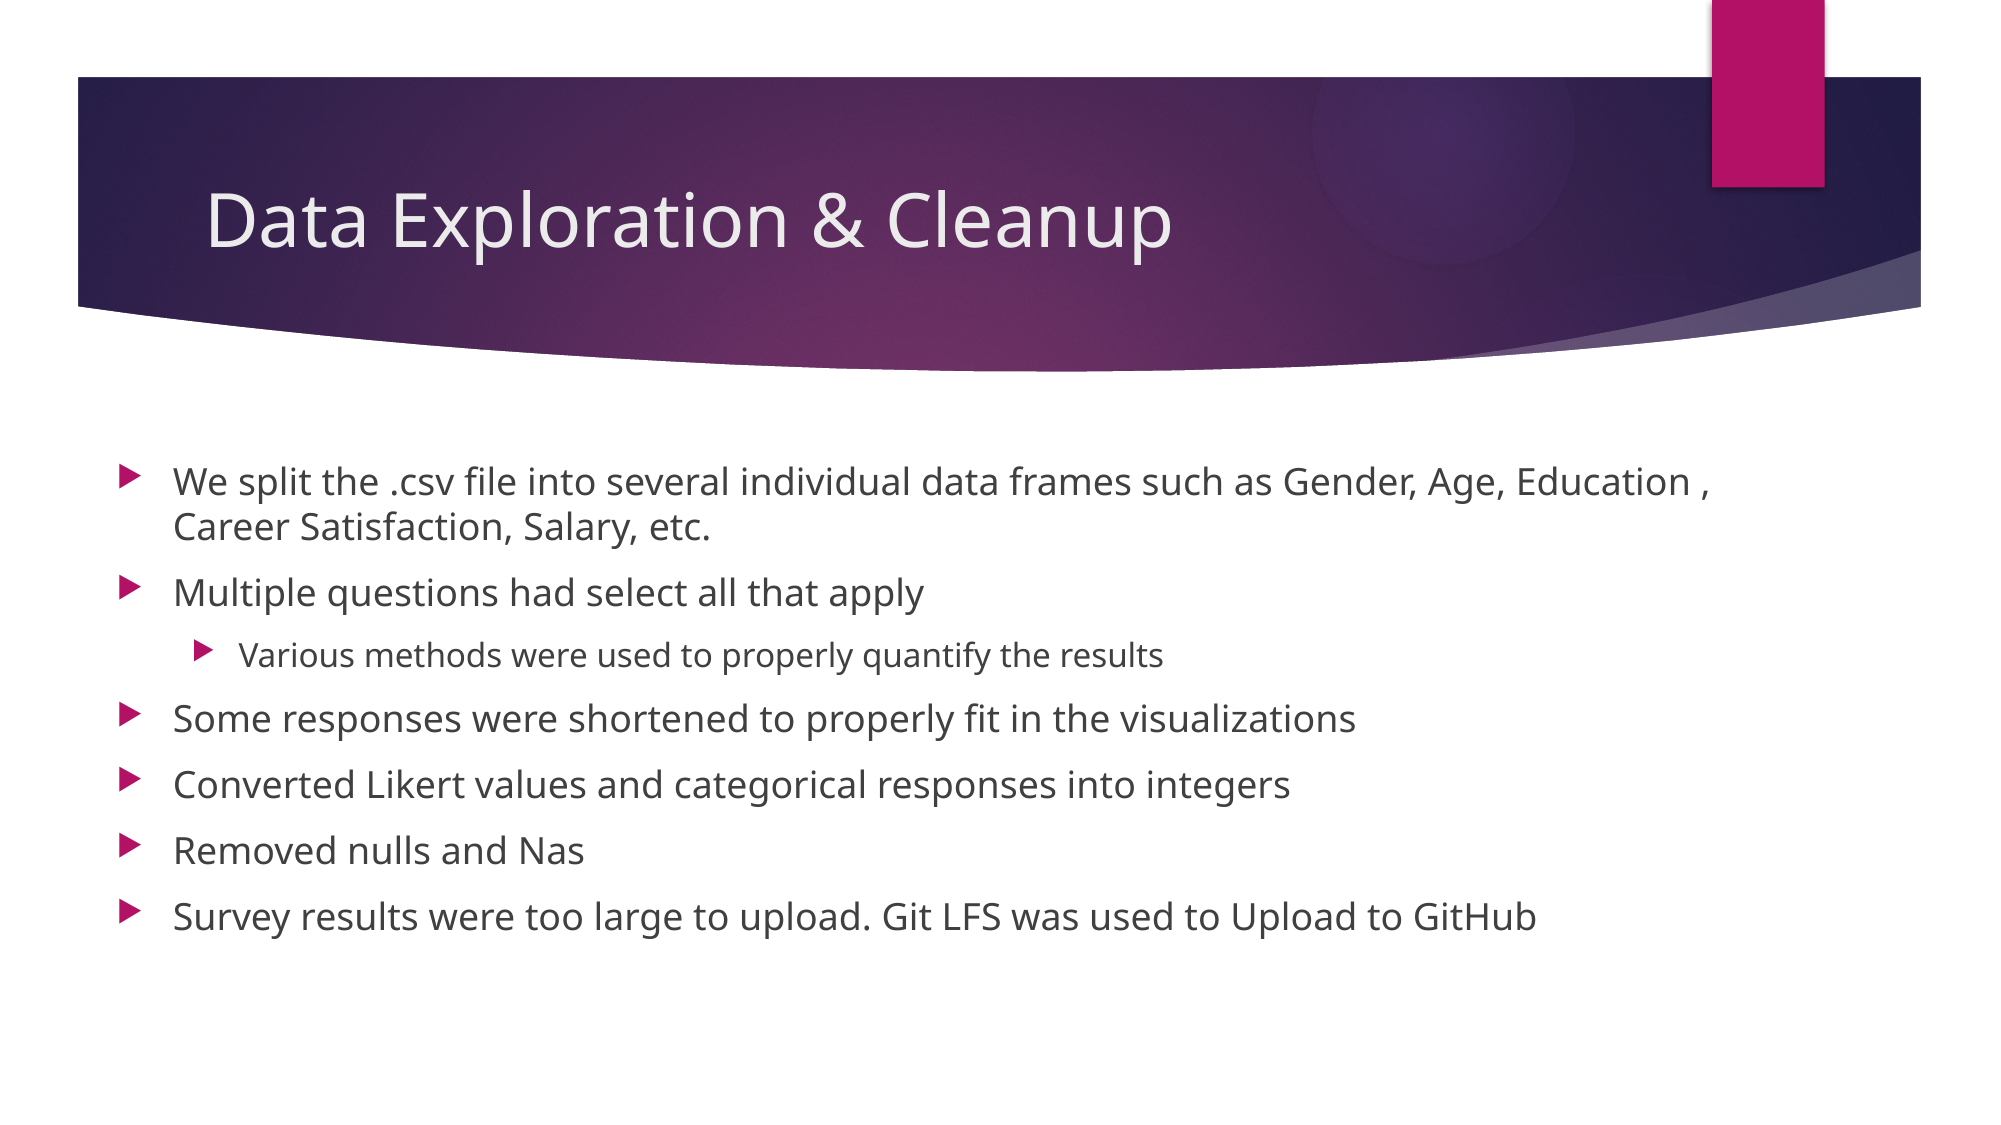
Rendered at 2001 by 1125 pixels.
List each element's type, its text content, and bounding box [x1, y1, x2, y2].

title Data Exploration & Cleanup [189, 159, 1627, 276]
list We split the .csv file into several individual data frames such as Gender, Age, Education , Career Satisfaction, Salary, etc. Multiple questions had select all that apply Various methods were used to properly quantify the results Some responses were shortened to properly fit in the visualizations Converted Likert values and categorical responses into integers Removed nulls and Nas Survey results were too large to upload. Git LFS was used to Upload to GitHub [101, 384, 1836, 1050]
